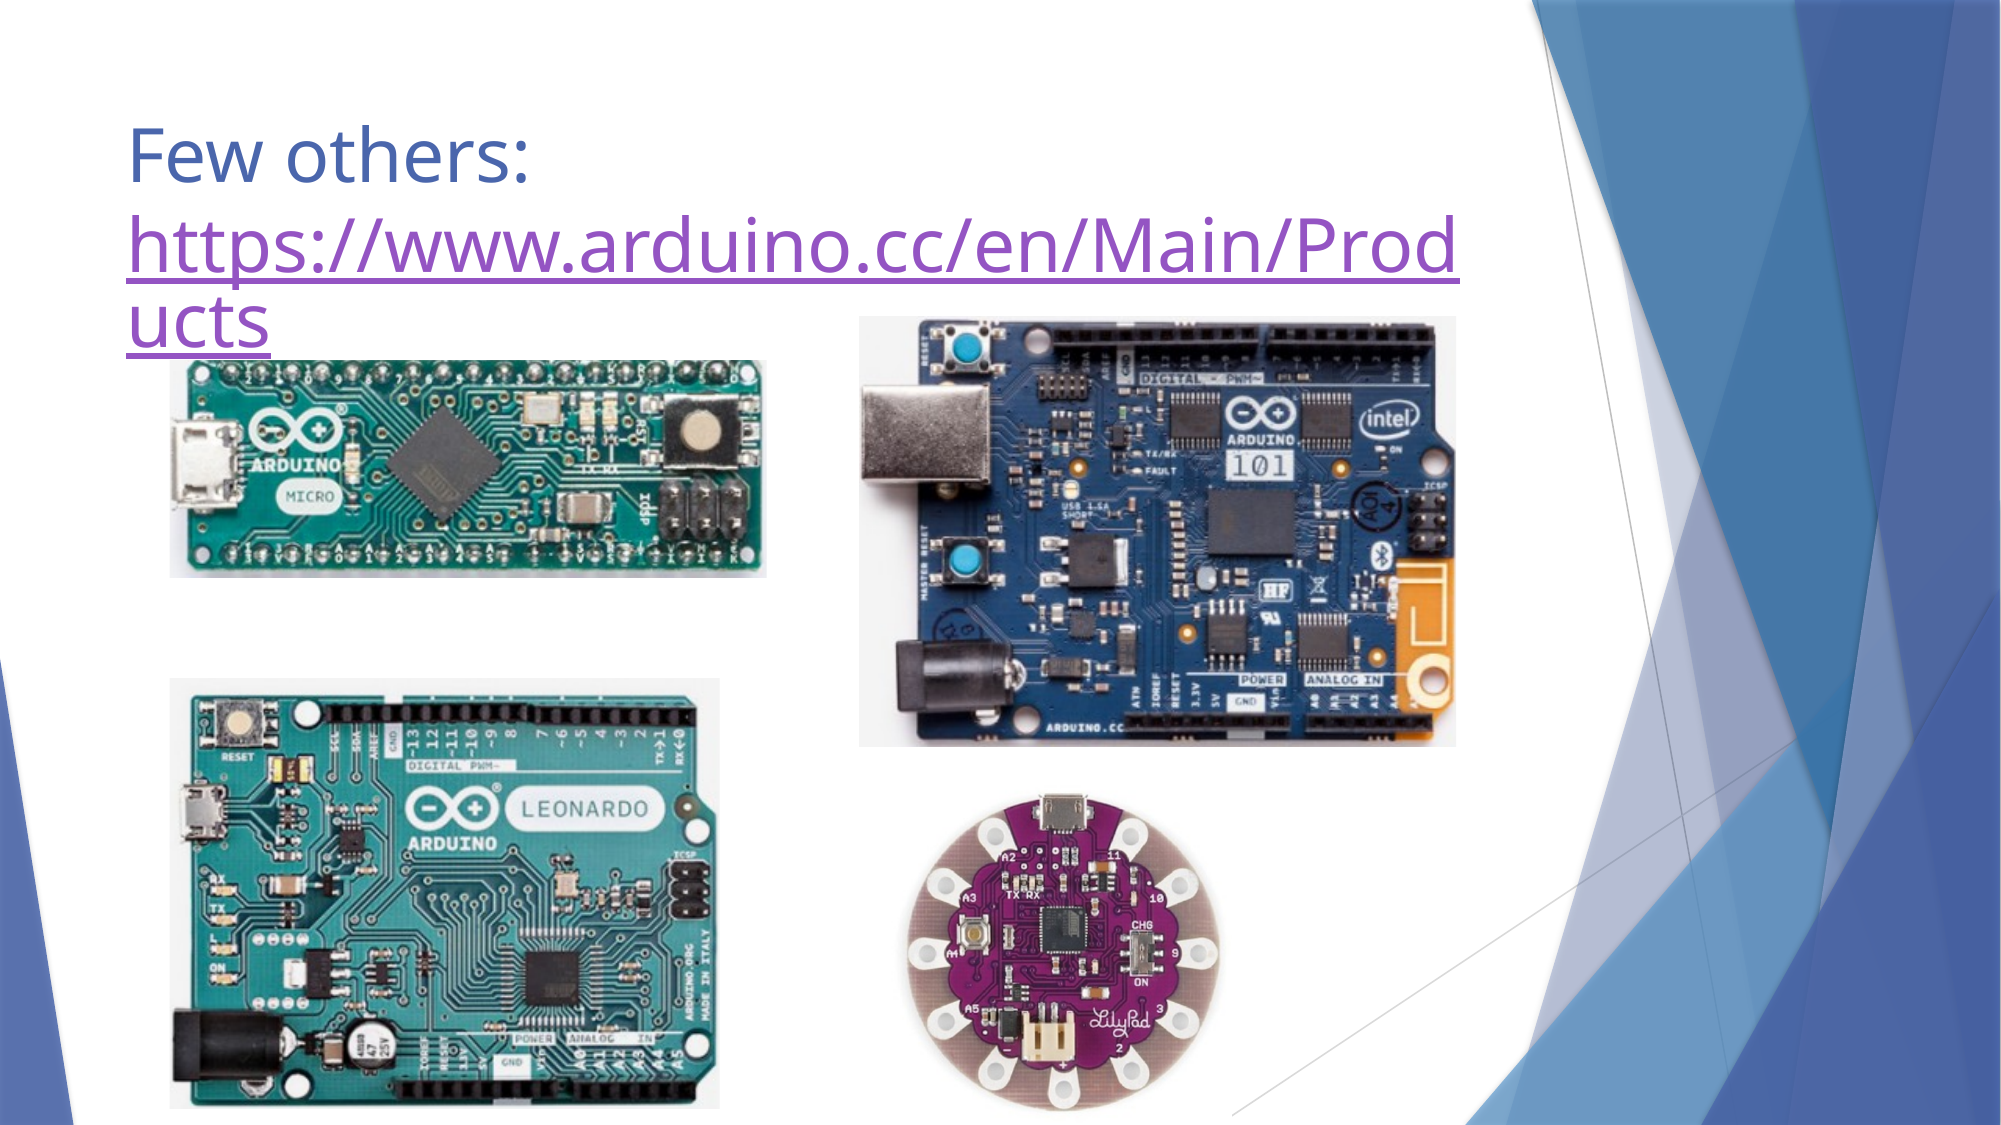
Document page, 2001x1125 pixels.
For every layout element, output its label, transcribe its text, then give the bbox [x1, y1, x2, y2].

picture [169, 678, 721, 1110]
title Few others: https://www.arduino.cc/en/Main/Products [111, 99, 1522, 317]
picture [169, 360, 768, 578]
picture [858, 316, 1457, 748]
picture [888, 777, 1233, 1125]
